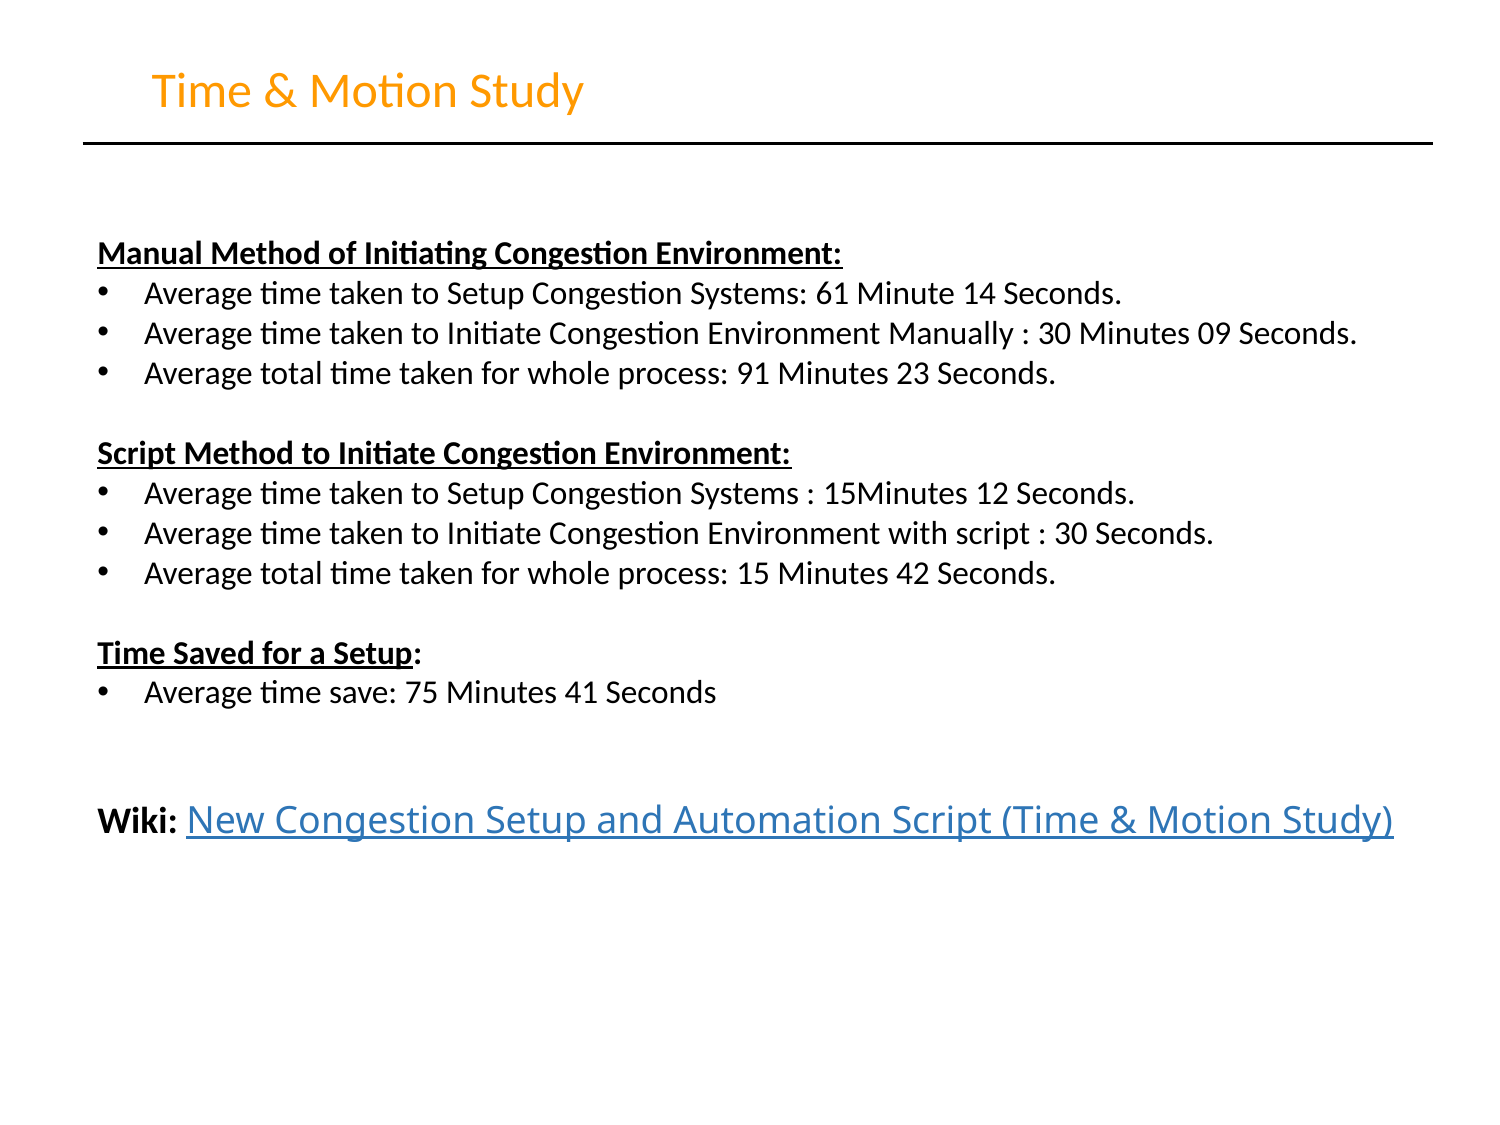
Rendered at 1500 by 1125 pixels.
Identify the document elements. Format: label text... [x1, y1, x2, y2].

text_box Time & Motion Study [136, 49, 1342, 125]
text_box Manual Method of Initiating Congestion Environment: Average time taken to Setup Congestion Systems: 61 Minute 14 Seconds. Average time taken to Initiate Congestion Environment Manually : 30 Minutes 09 Seconds. Average total time taken for whole process: 91 Minutes 23 Seconds. Script Method to Initiate Congestion Environment: Average time taken to Setup Congestion Systems : 15Minutes 12 Seconds. Average time taken to Initiate Congestion Environment with script : 30 Seconds. Average total time taken for whole process: 15 Minutes 42 Seconds. Time Saved for a Setup: Average time save: 75 Minutes 41 Seconds Wiki: New Congestion Setup and Automation Script (Time & Motion Study) [82, 224, 1433, 899]
